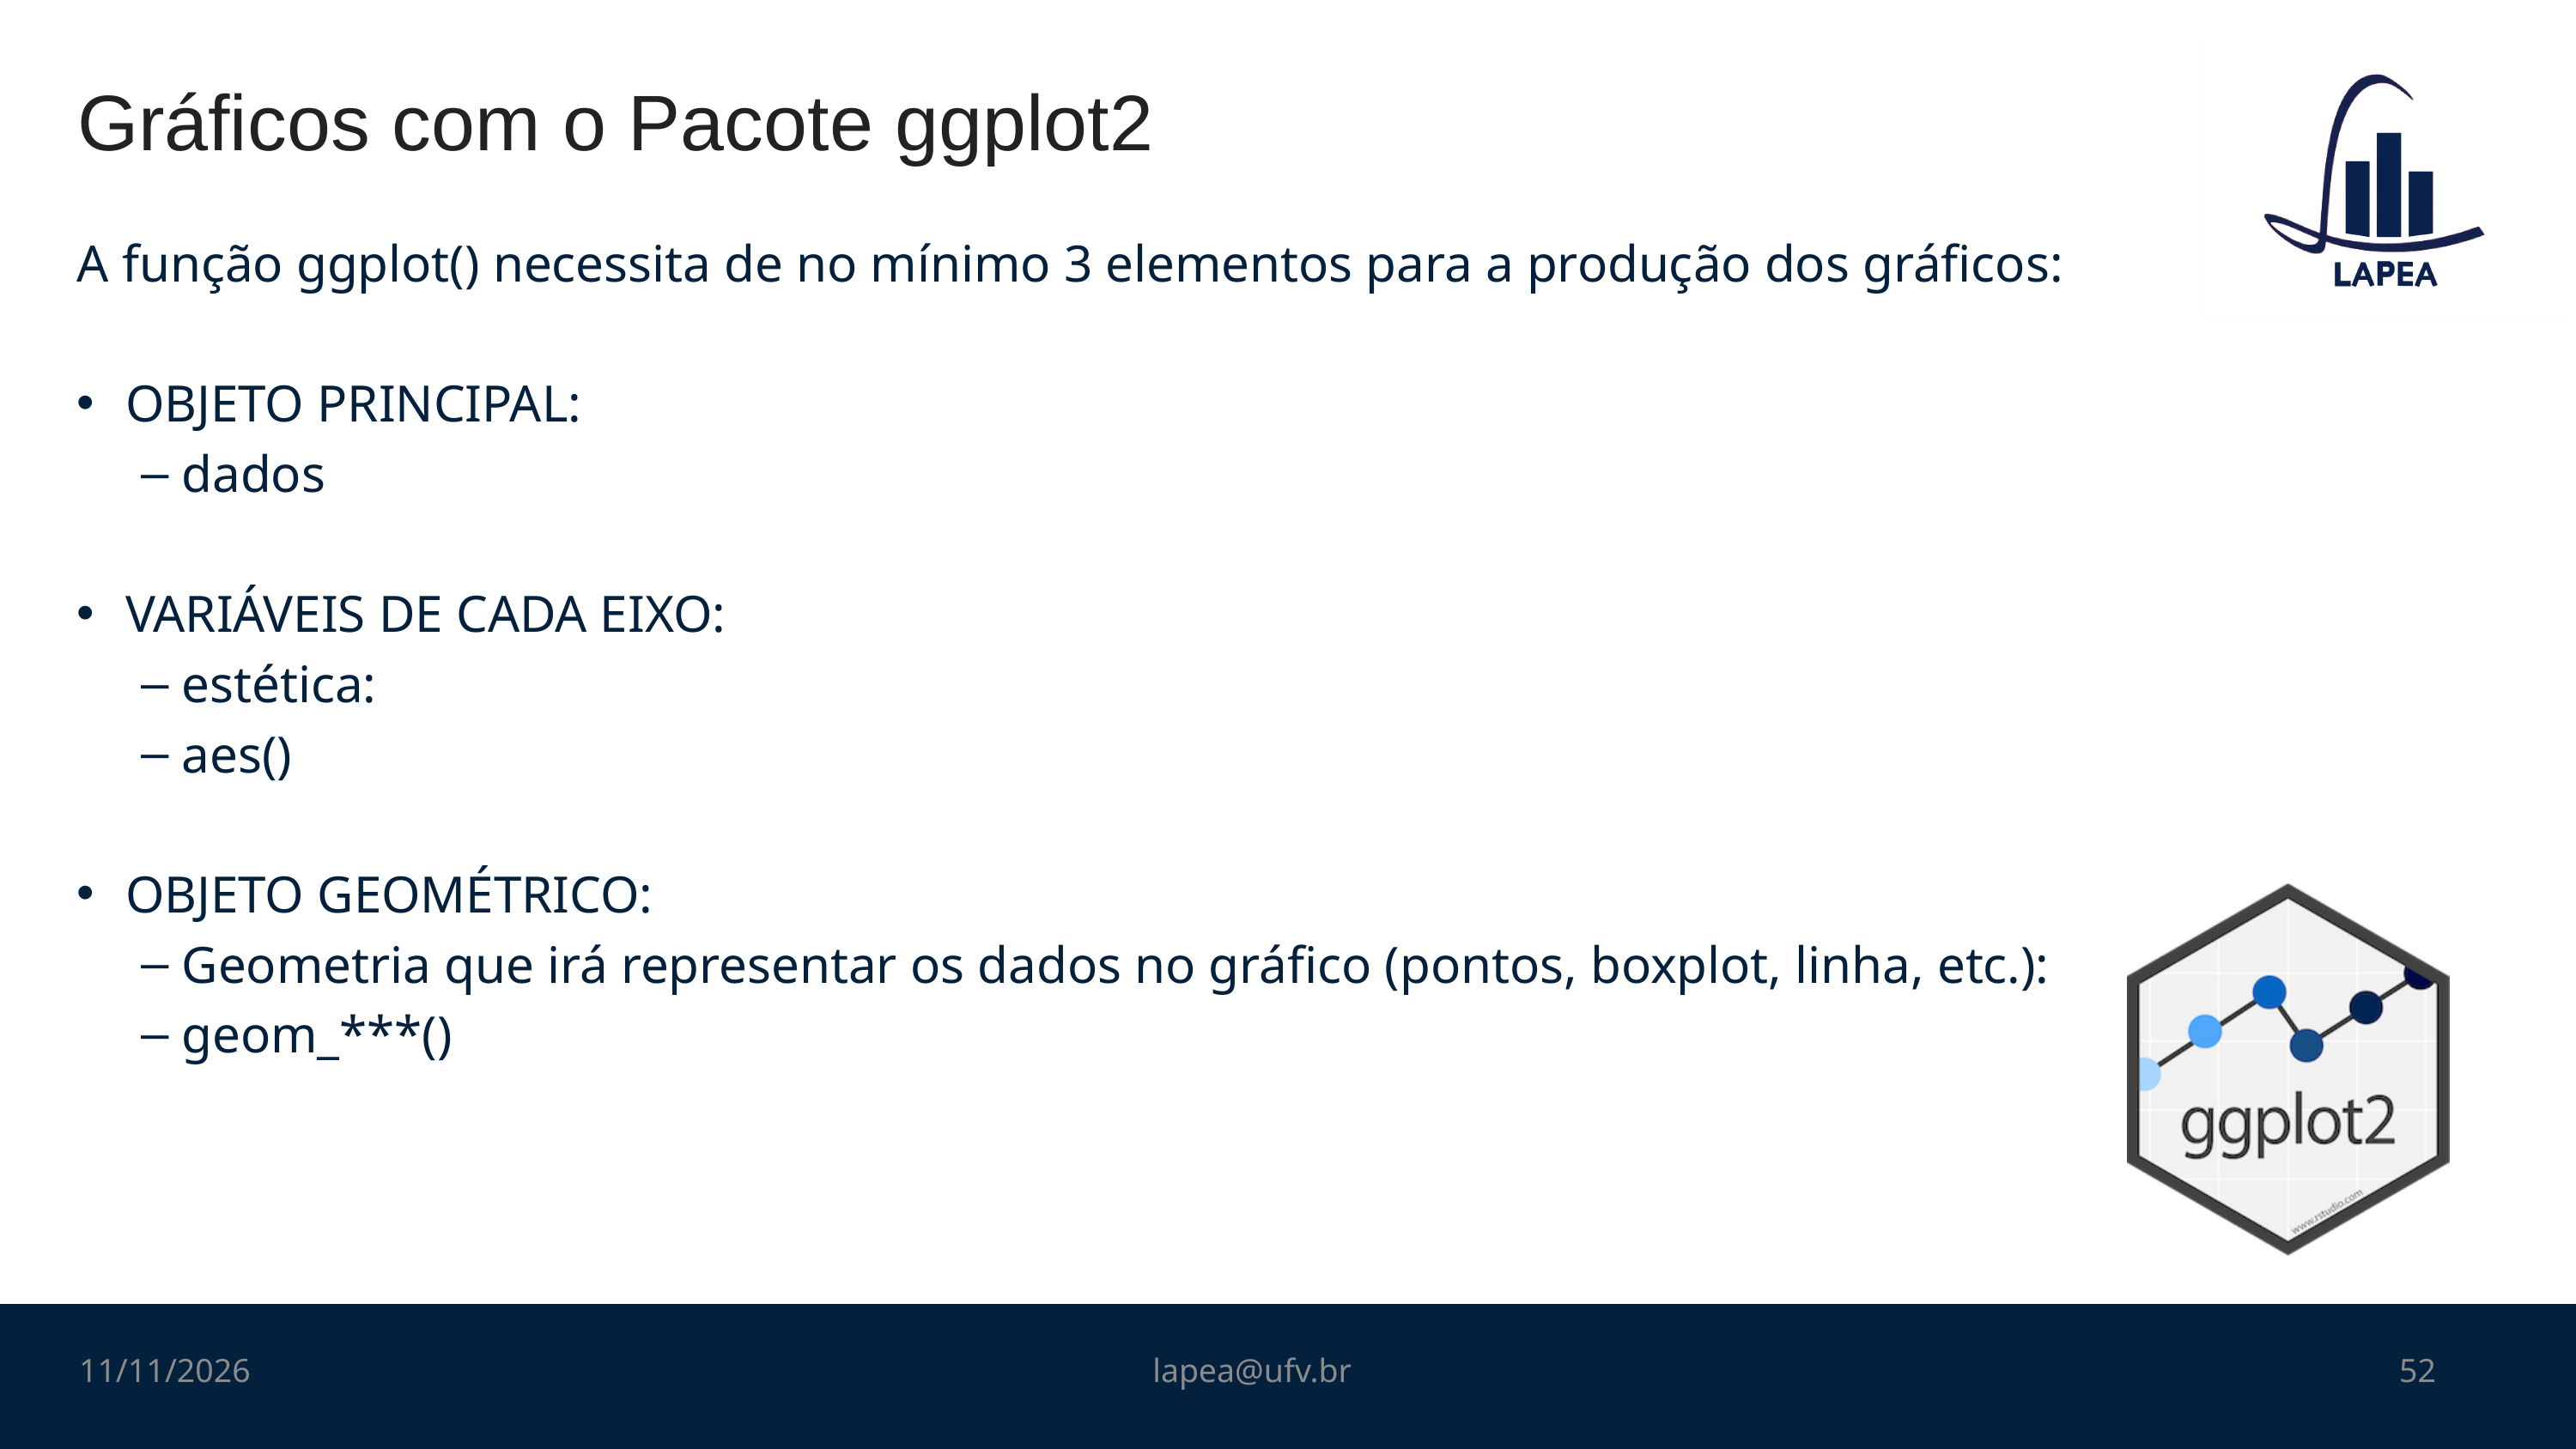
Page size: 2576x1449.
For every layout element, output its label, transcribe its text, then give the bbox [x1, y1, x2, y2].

title Gráficos com o Pacote ggplot2 [64, 39, 2190, 200]
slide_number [66, 1346, 368, 1398]
footer lapea@ufv.br [410, 1346, 2095, 1398]
picture [2127, 883, 2450, 1257]
list A função ggplot() necessita de no mínimo 3 elementos para a produção dos gráficos: OBJETO PRINCIPAL: dados VARIÁVEIS DE CADA EIXO: estética: aes() OBJETO GEOMÉTRICO: Geometria que irá representar os dados no gráfico (pontos, boxplot, linha, etc.): geom_***() [64, 225, 2190, 1279]
slide_number 52 [2148, 1346, 2450, 1398]
picture [2200, 40, 2571, 318]
